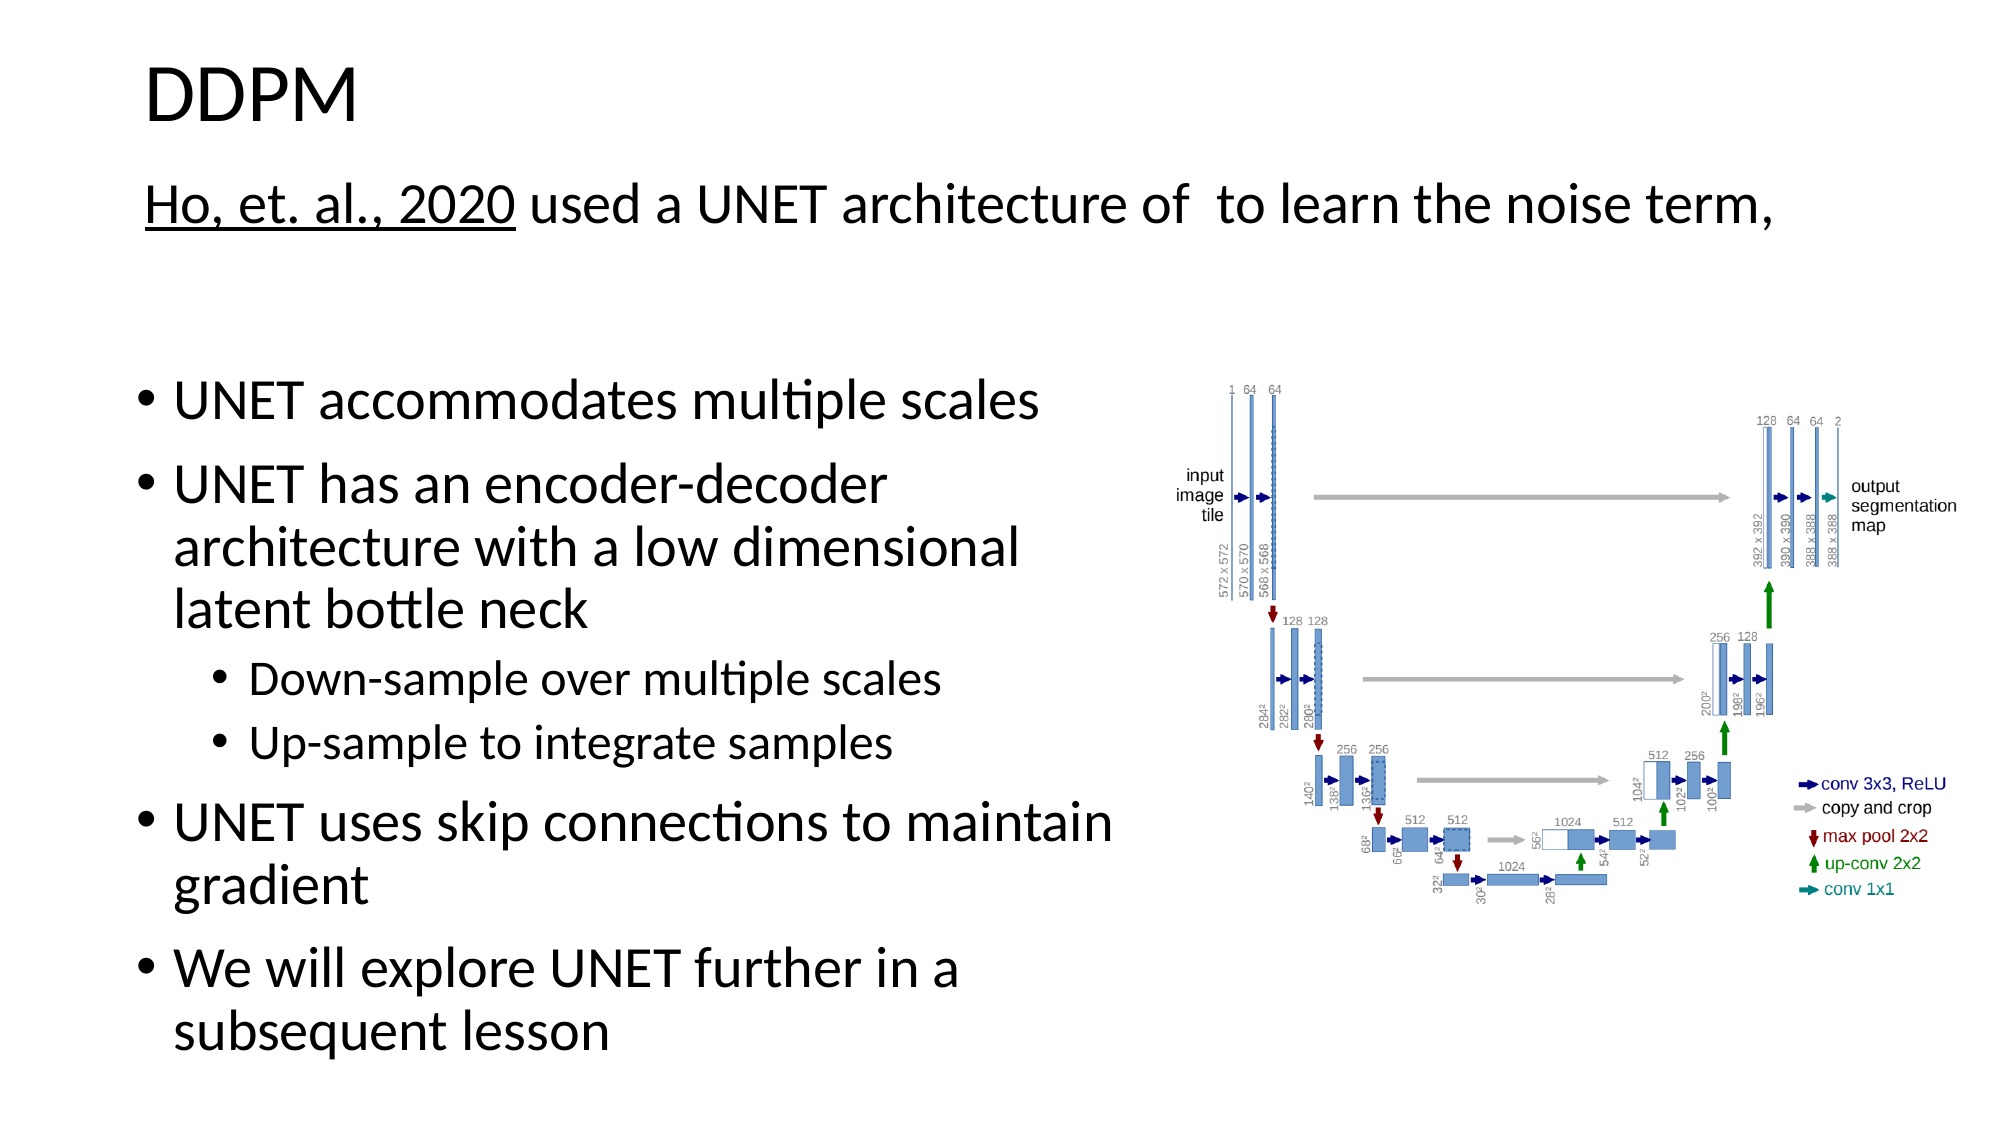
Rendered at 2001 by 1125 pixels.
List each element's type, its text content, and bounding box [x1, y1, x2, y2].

text_box UNET accommodates multiple scales UNET has an encoder-decoder architecture with a low dimensional latent bottle neck Down-sample over multiple scales Up-sample to integrate samples UNET uses skip connections to maintain gradient We will explore UNET further in a subsequent lesson [121, 361, 1162, 1114]
title DDPM [129, 22, 1855, 166]
picture [1161, 380, 1957, 907]
